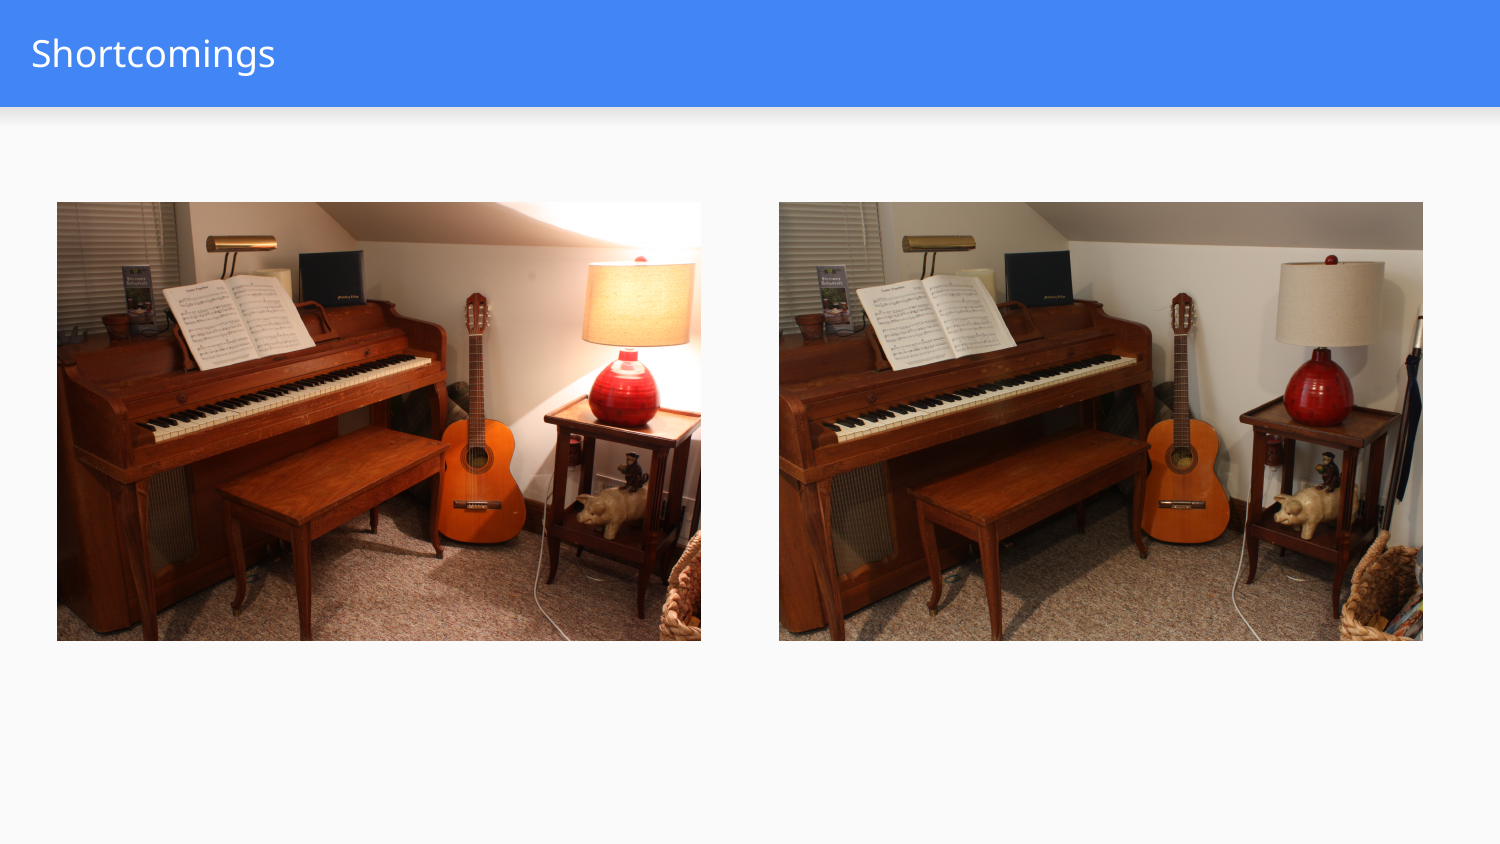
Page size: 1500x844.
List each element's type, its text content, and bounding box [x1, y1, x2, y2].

picture [57, 202, 702, 642]
title Shortcomings [16, 2, 1464, 102]
picture [779, 202, 1423, 642]
